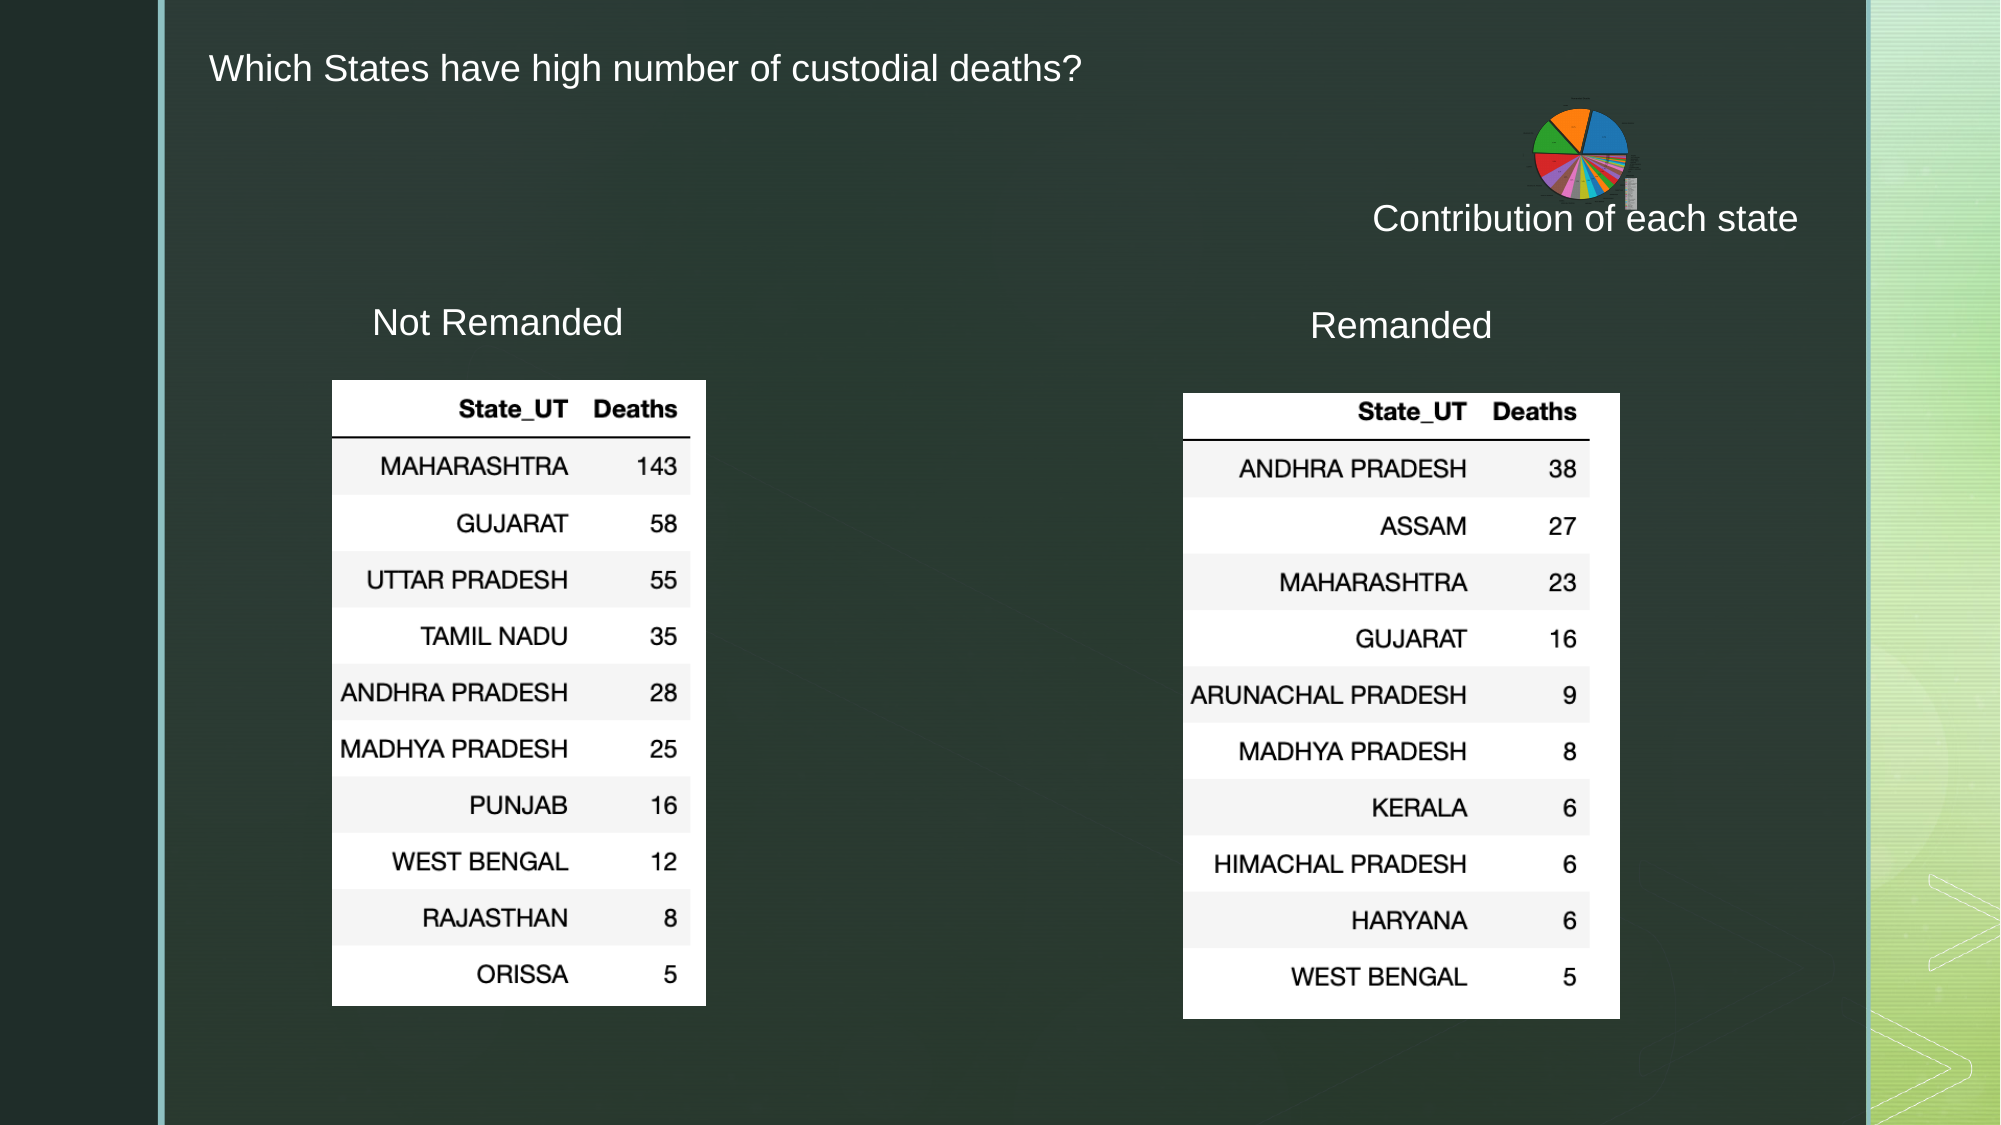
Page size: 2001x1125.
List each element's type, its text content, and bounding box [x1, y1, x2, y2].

picture [1183, 393, 1620, 1019]
text_box Remanded [1295, 293, 1508, 354]
picture [1871, 0, 2001, 1125]
text_box Contribution of each state [1357, 186, 1814, 247]
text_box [1522, 97, 1649, 211]
picture [332, 380, 706, 1006]
text_box Not Remanded [357, 290, 639, 350]
text_box Which States have high number of custodial deaths? [194, 36, 1098, 97]
